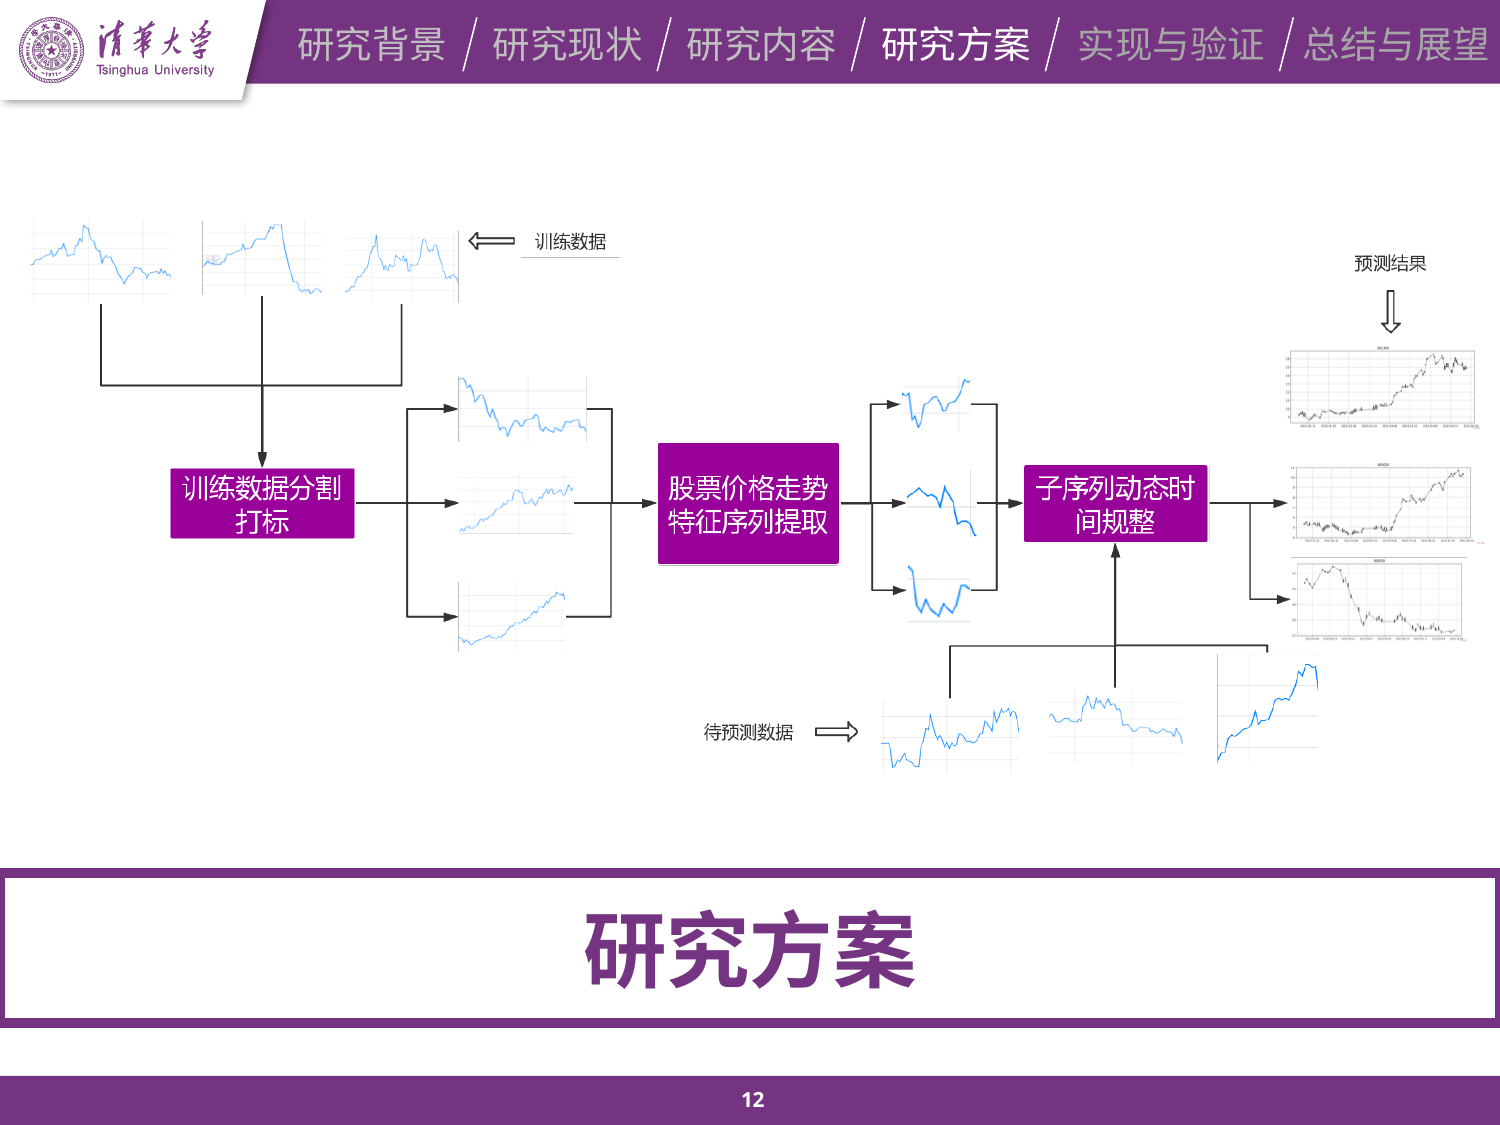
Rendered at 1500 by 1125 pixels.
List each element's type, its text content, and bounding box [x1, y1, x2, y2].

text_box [1279, 17, 1294, 72]
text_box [851, 17, 866, 72]
picture [0, 176, 1500, 801]
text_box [462, 17, 478, 72]
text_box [1045, 17, 1060, 72]
text_box 研究方案 [0, 873, 1500, 1024]
text_box [0, 0, 1500, 75]
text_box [656, 17, 672, 72]
picture [19, 75, 214, 83]
